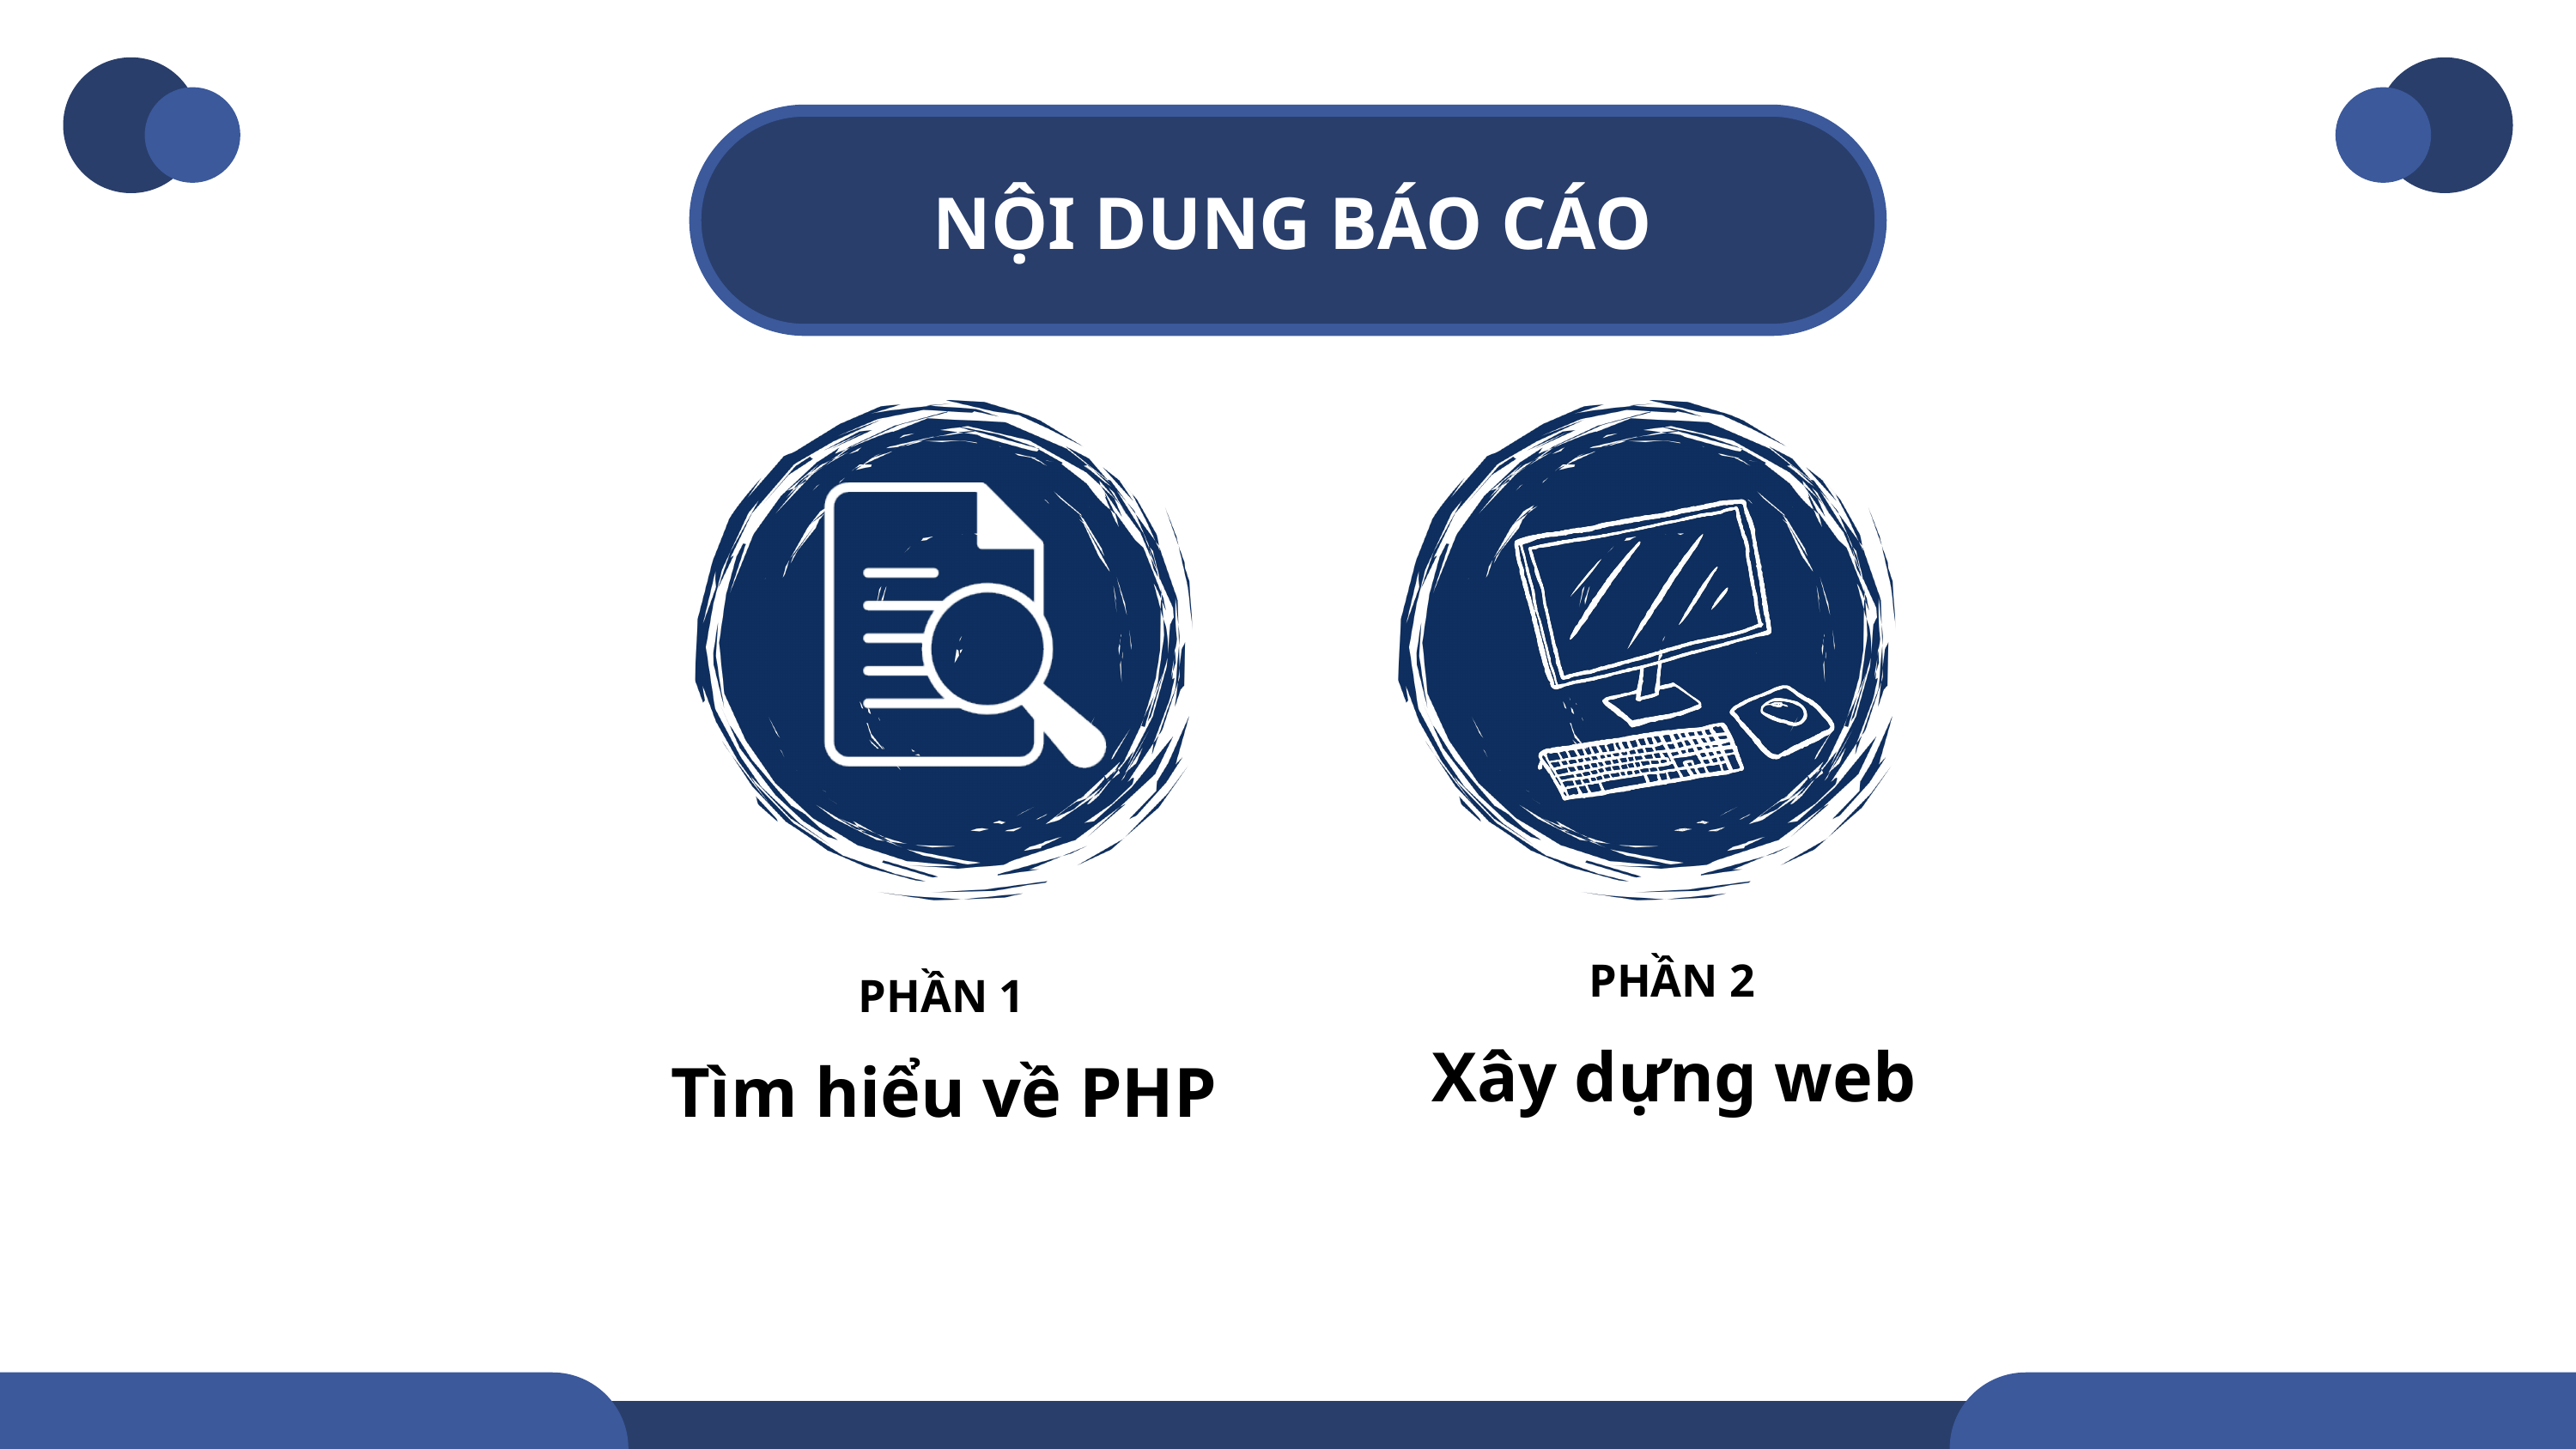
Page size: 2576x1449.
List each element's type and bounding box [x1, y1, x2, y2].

text_box [2377, 57, 2513, 194]
text_box [144, 87, 241, 184]
text_box [667, 969, 1221, 1128]
text_box [1514, 499, 1835, 648]
text_box [1398, 649, 1951, 1112]
text_box [633, 1400, 1945, 1449]
text_box [695, 400, 1193, 900]
text_box [0, 1372, 629, 1449]
text_box [2335, 87, 2432, 184]
text_box [1398, 400, 1896, 648]
text_box [63, 57, 199, 194]
text_box [695, 110, 1881, 330]
text_box [823, 482, 1122, 783]
text_box [1949, 1372, 2576, 1449]
